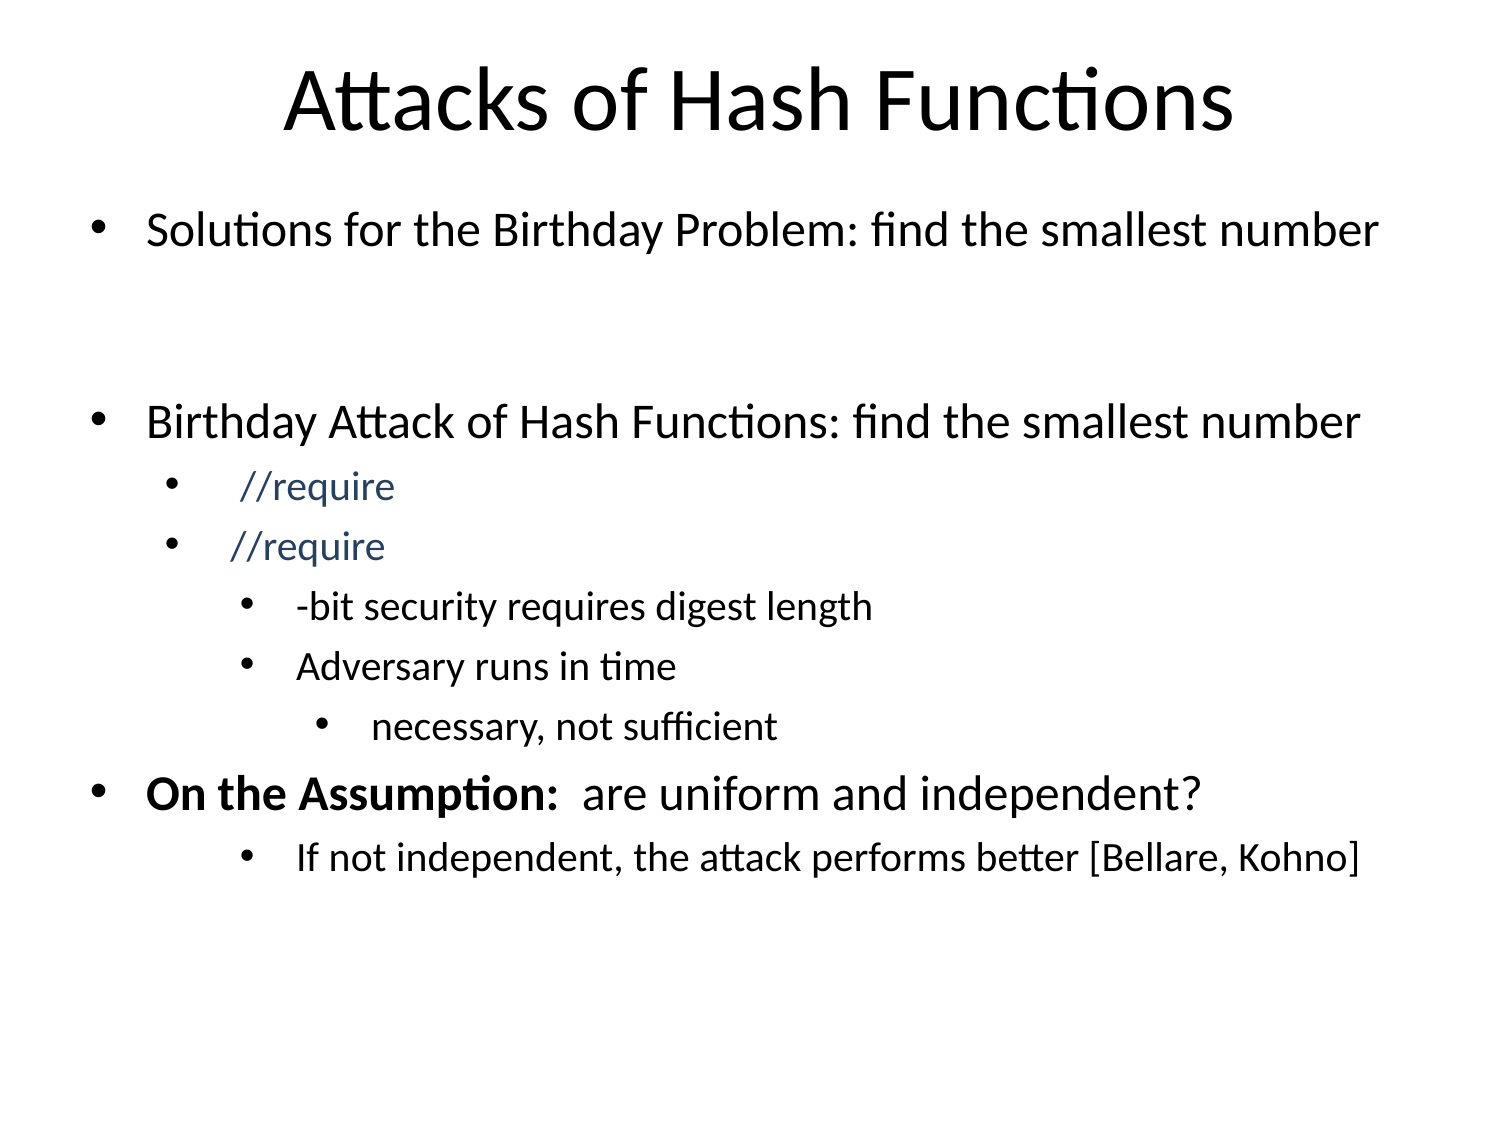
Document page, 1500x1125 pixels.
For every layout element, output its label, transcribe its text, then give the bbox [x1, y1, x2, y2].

title Attacks of Hash Functions [0, 0, 1500, 188]
